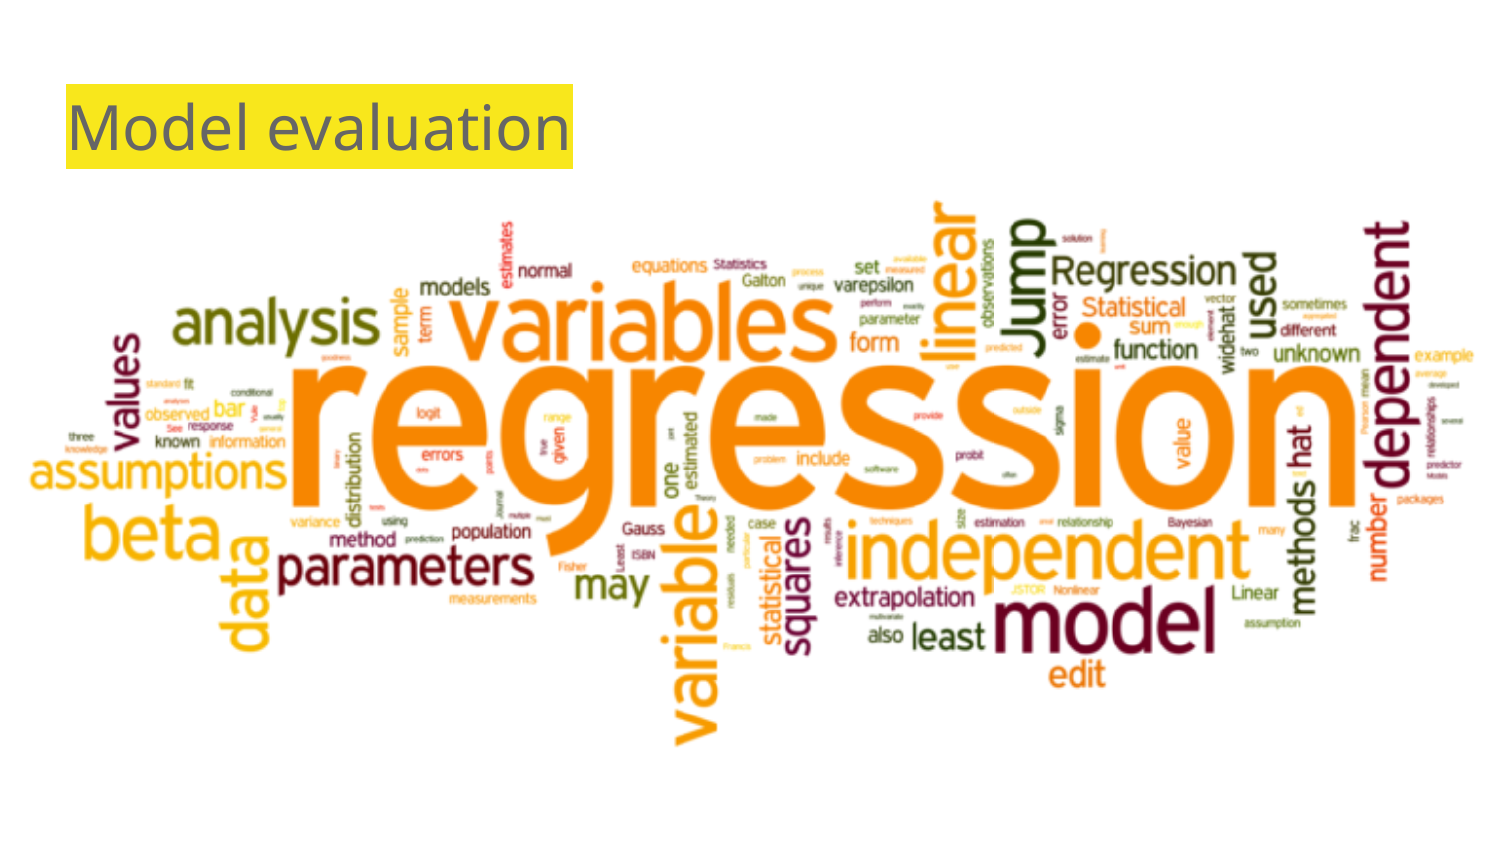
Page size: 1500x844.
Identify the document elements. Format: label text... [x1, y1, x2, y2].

picture [24, 191, 1476, 749]
title Model evaluation [51, 72, 909, 167]
